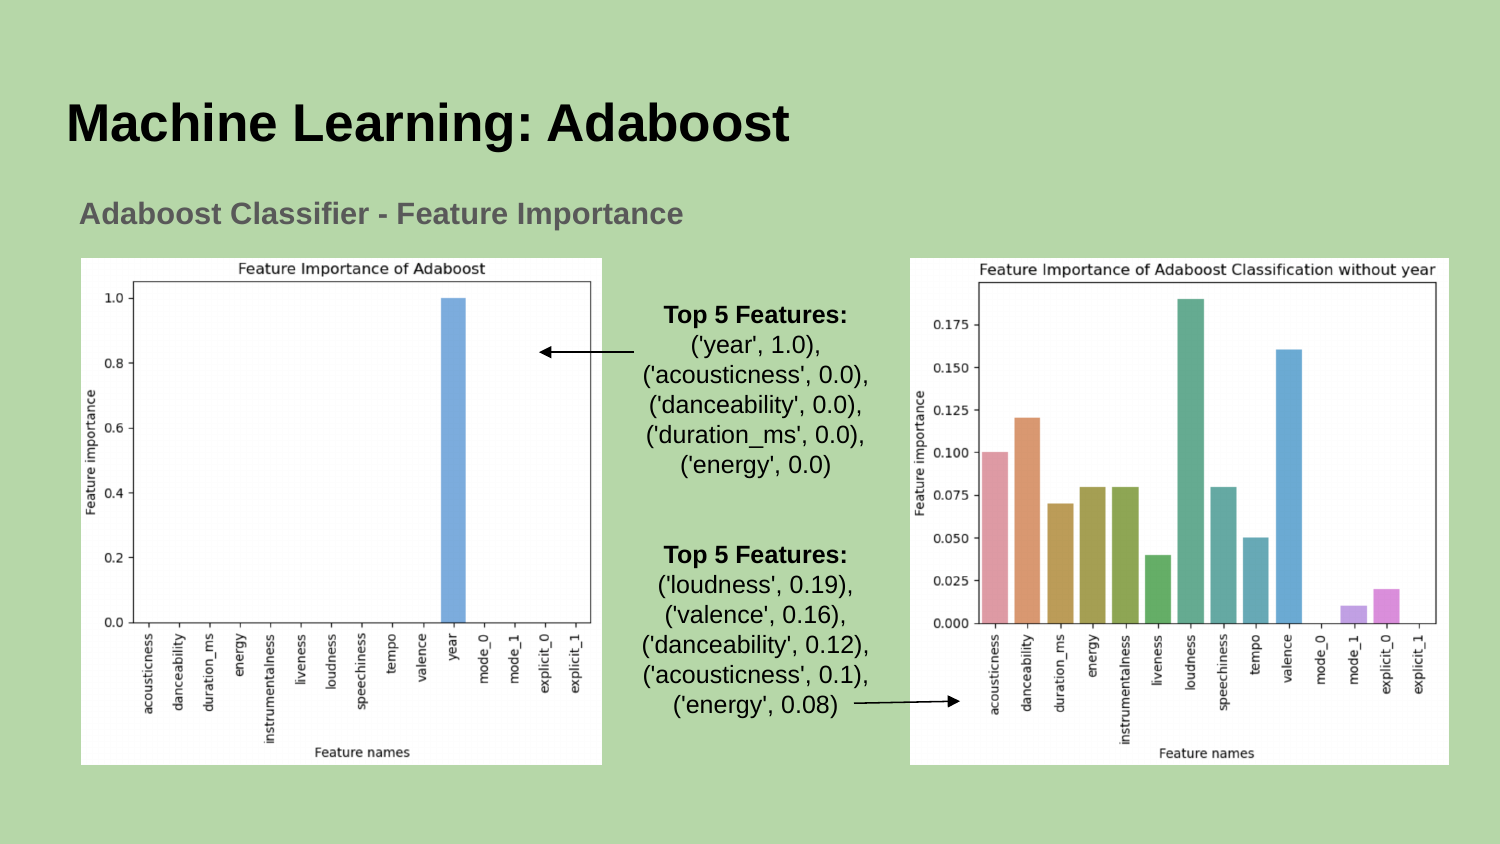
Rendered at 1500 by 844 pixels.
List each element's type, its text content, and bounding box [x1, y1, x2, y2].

title Machine Learning: Adaboost [51, 72, 1449, 167]
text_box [853, 700, 961, 704]
picture [909, 257, 1450, 765]
picture [80, 257, 602, 765]
list Adaboost Classifier - Feature Importance [63, 173, 1015, 246]
text_box Top 5 Features: ('year', 1.0), ('acousticness', 0.0), ('danceability', 0.0), ('duration_ms', 0.0), ('energy', 0.0) Top 5 Features: ('loudness', 0.19), ('valence', 0.16), ('danceability', 0.12), ('acousticness', 0.1), ('energy', 0.08) [610, 283, 901, 734]
